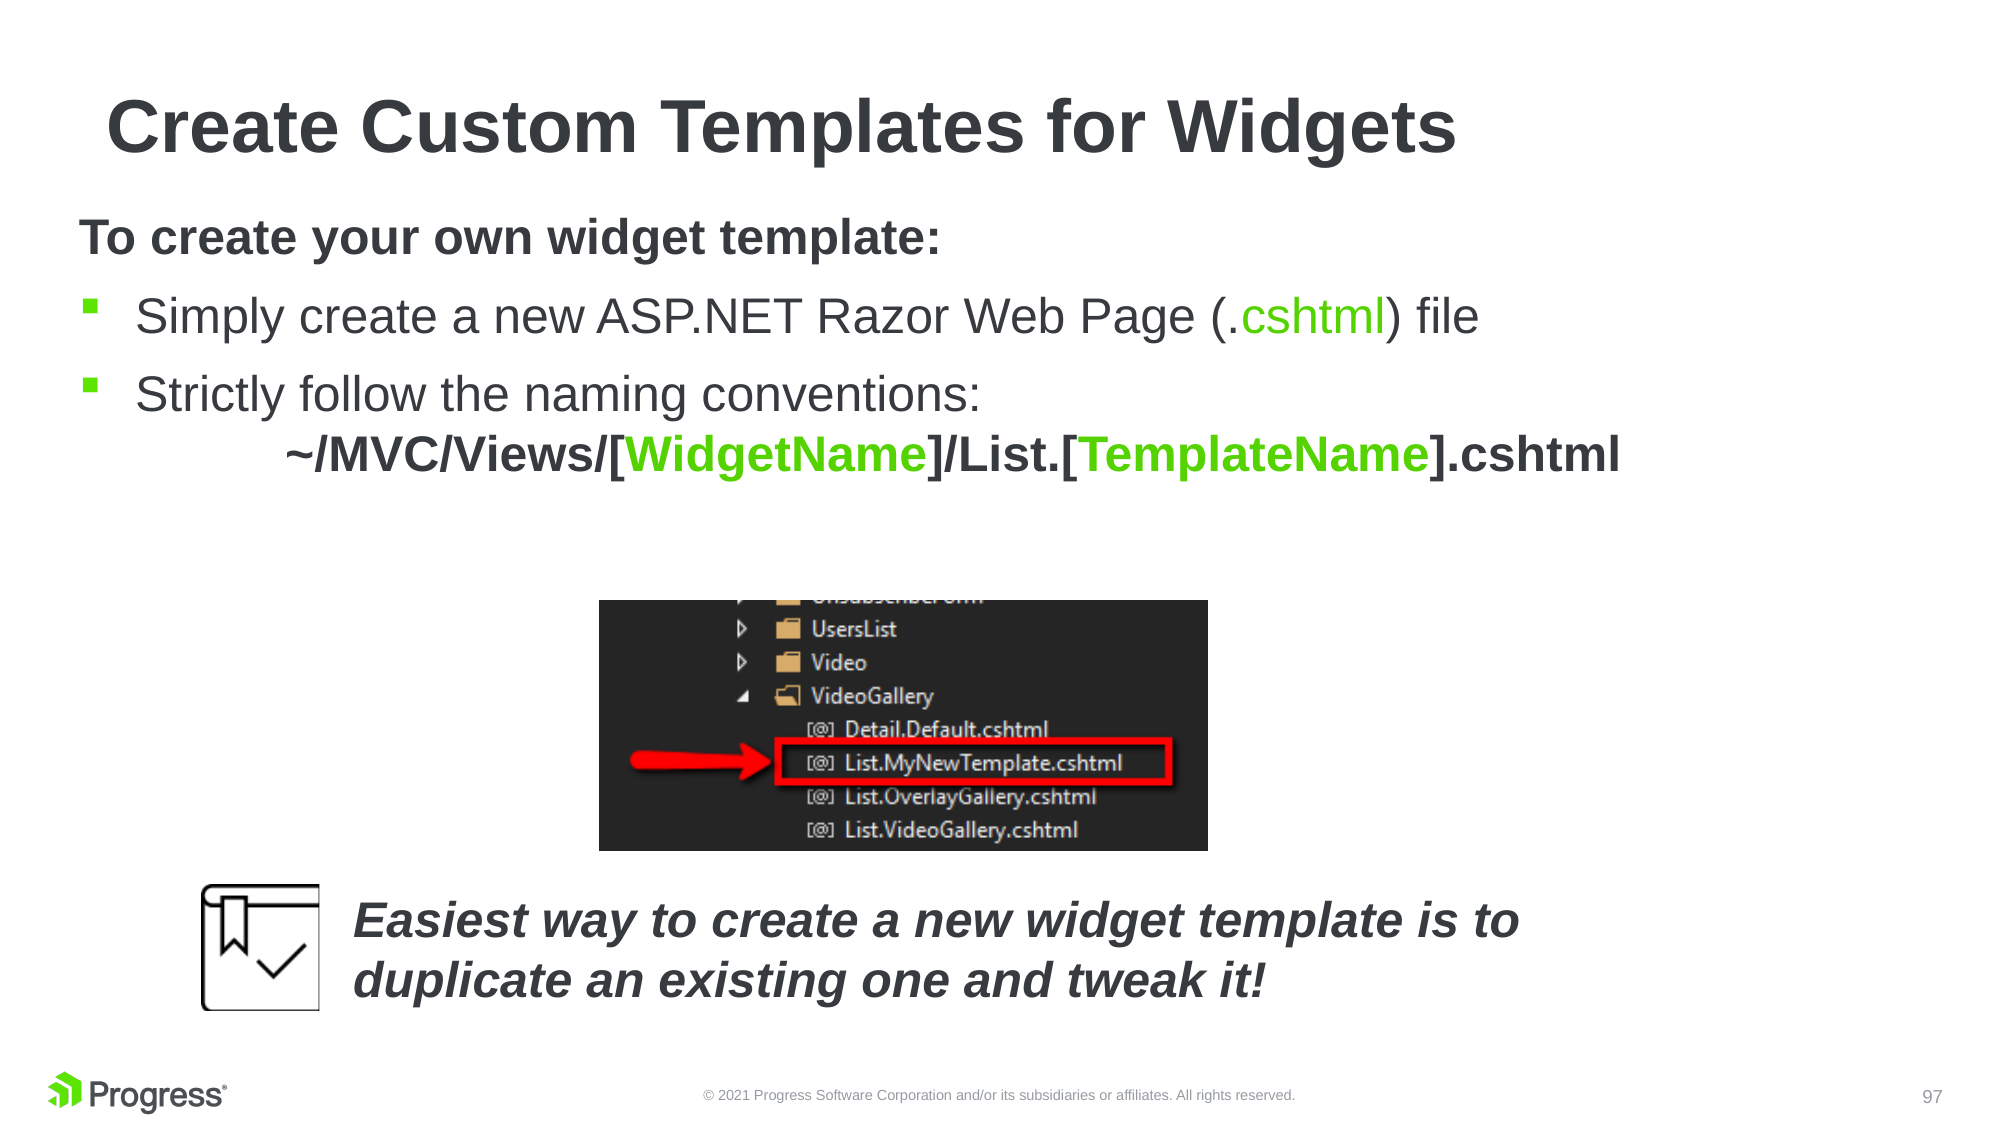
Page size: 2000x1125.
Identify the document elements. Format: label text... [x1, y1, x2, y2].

list To create your own widget template: Simply create a new ASP.NET Razor Web Page (.cshtml) file Strictly follow the naming conventions: ~/MVC/Views/[WidgetName]/List.[TemplateName].cshtml [63, 196, 1778, 784]
text_box Easiest way to create a new widget template is to duplicate an existing one and tweak it! [338, 880, 1641, 1007]
title Create Custom Templates for Widgets [91, 80, 1888, 177]
picture [598, 600, 1209, 851]
picture [200, 884, 320, 1011]
text_box [1021, 1044, 1172, 1125]
